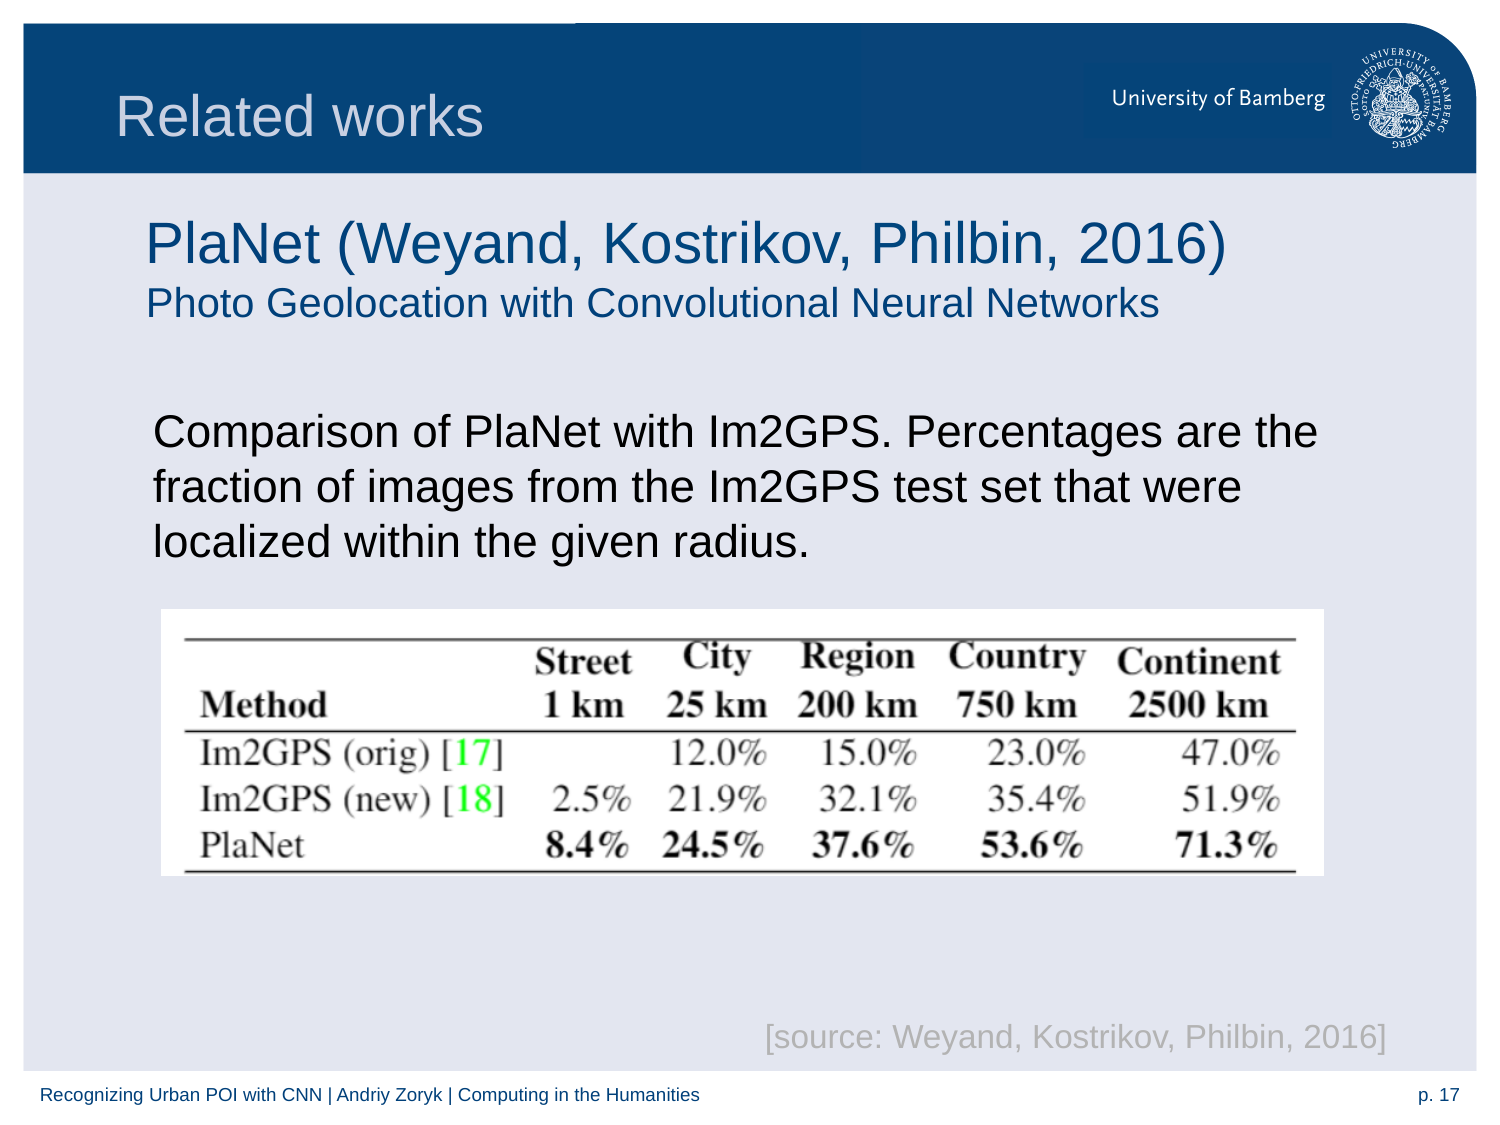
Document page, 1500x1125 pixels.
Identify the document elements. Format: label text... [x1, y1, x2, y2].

text_box Related works [100, 19, 1326, 207]
picture [0, 0, 1500, 1125]
text_box [source: Weyand, Kostrikov, Philbin, 2016] [750, 1007, 1424, 1063]
title PlaNet (Weyand, Kostrikov, Philbin, 2016) Photo Geolocation with Convolutional Neural Networks [130, 206, 1356, 395]
list Comparison of PlaNet with Im2GPS. Percentages are the fraction of images from the Im2GPS test set that were localized within the given radius. [137, 394, 1348, 629]
